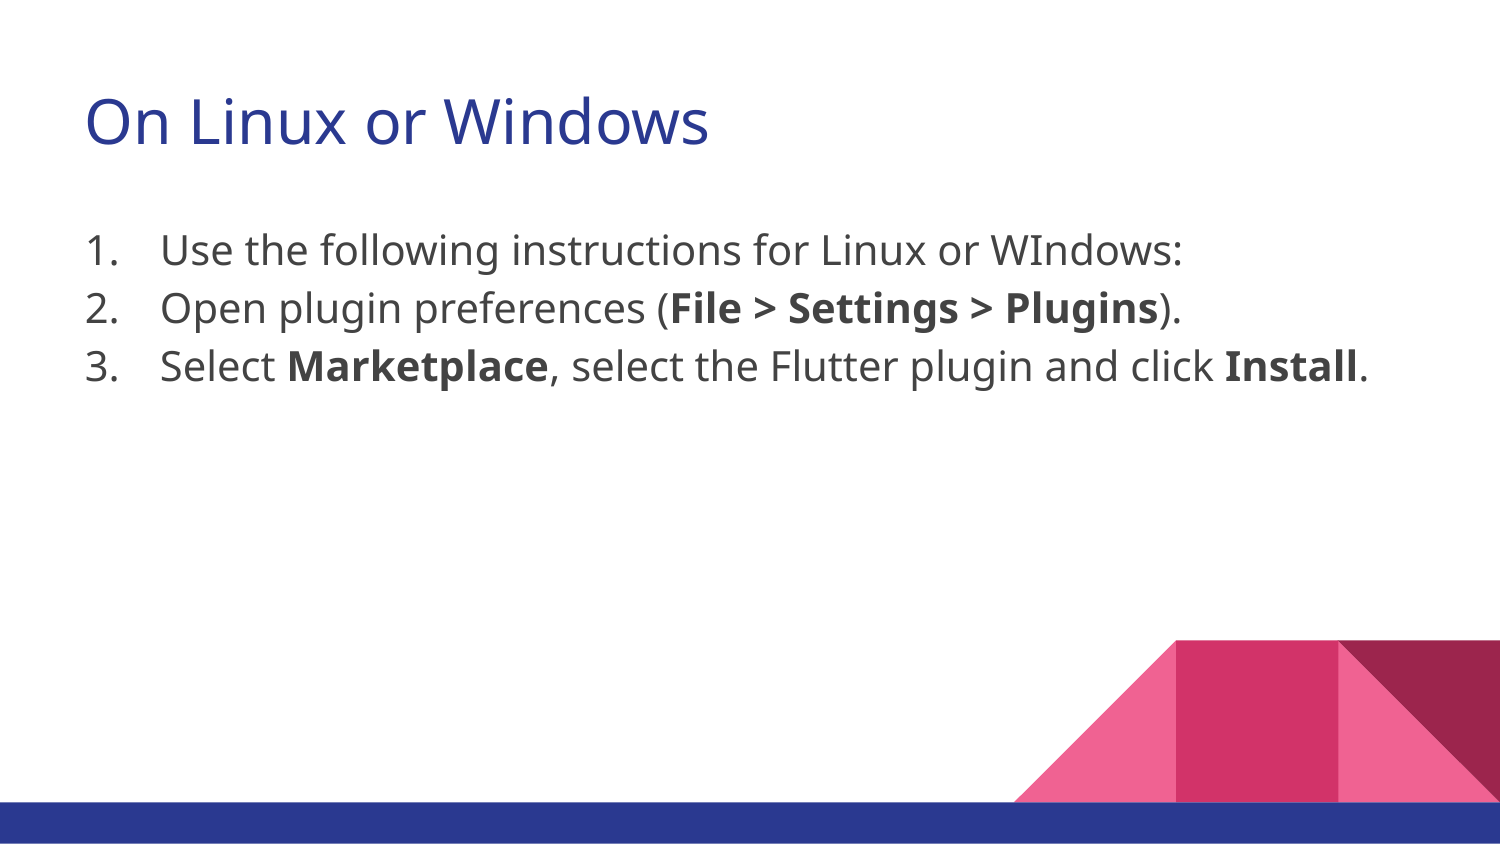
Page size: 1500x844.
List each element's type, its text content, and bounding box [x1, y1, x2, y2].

list Use the following instructions for Linux or WIndows: Open plugin preferences (File > Settings > Plugins). Select Marketplace, select the Flutter plugin and click Install. [51, 201, 1449, 750]
title On Linux or Windows [51, 67, 1449, 167]
